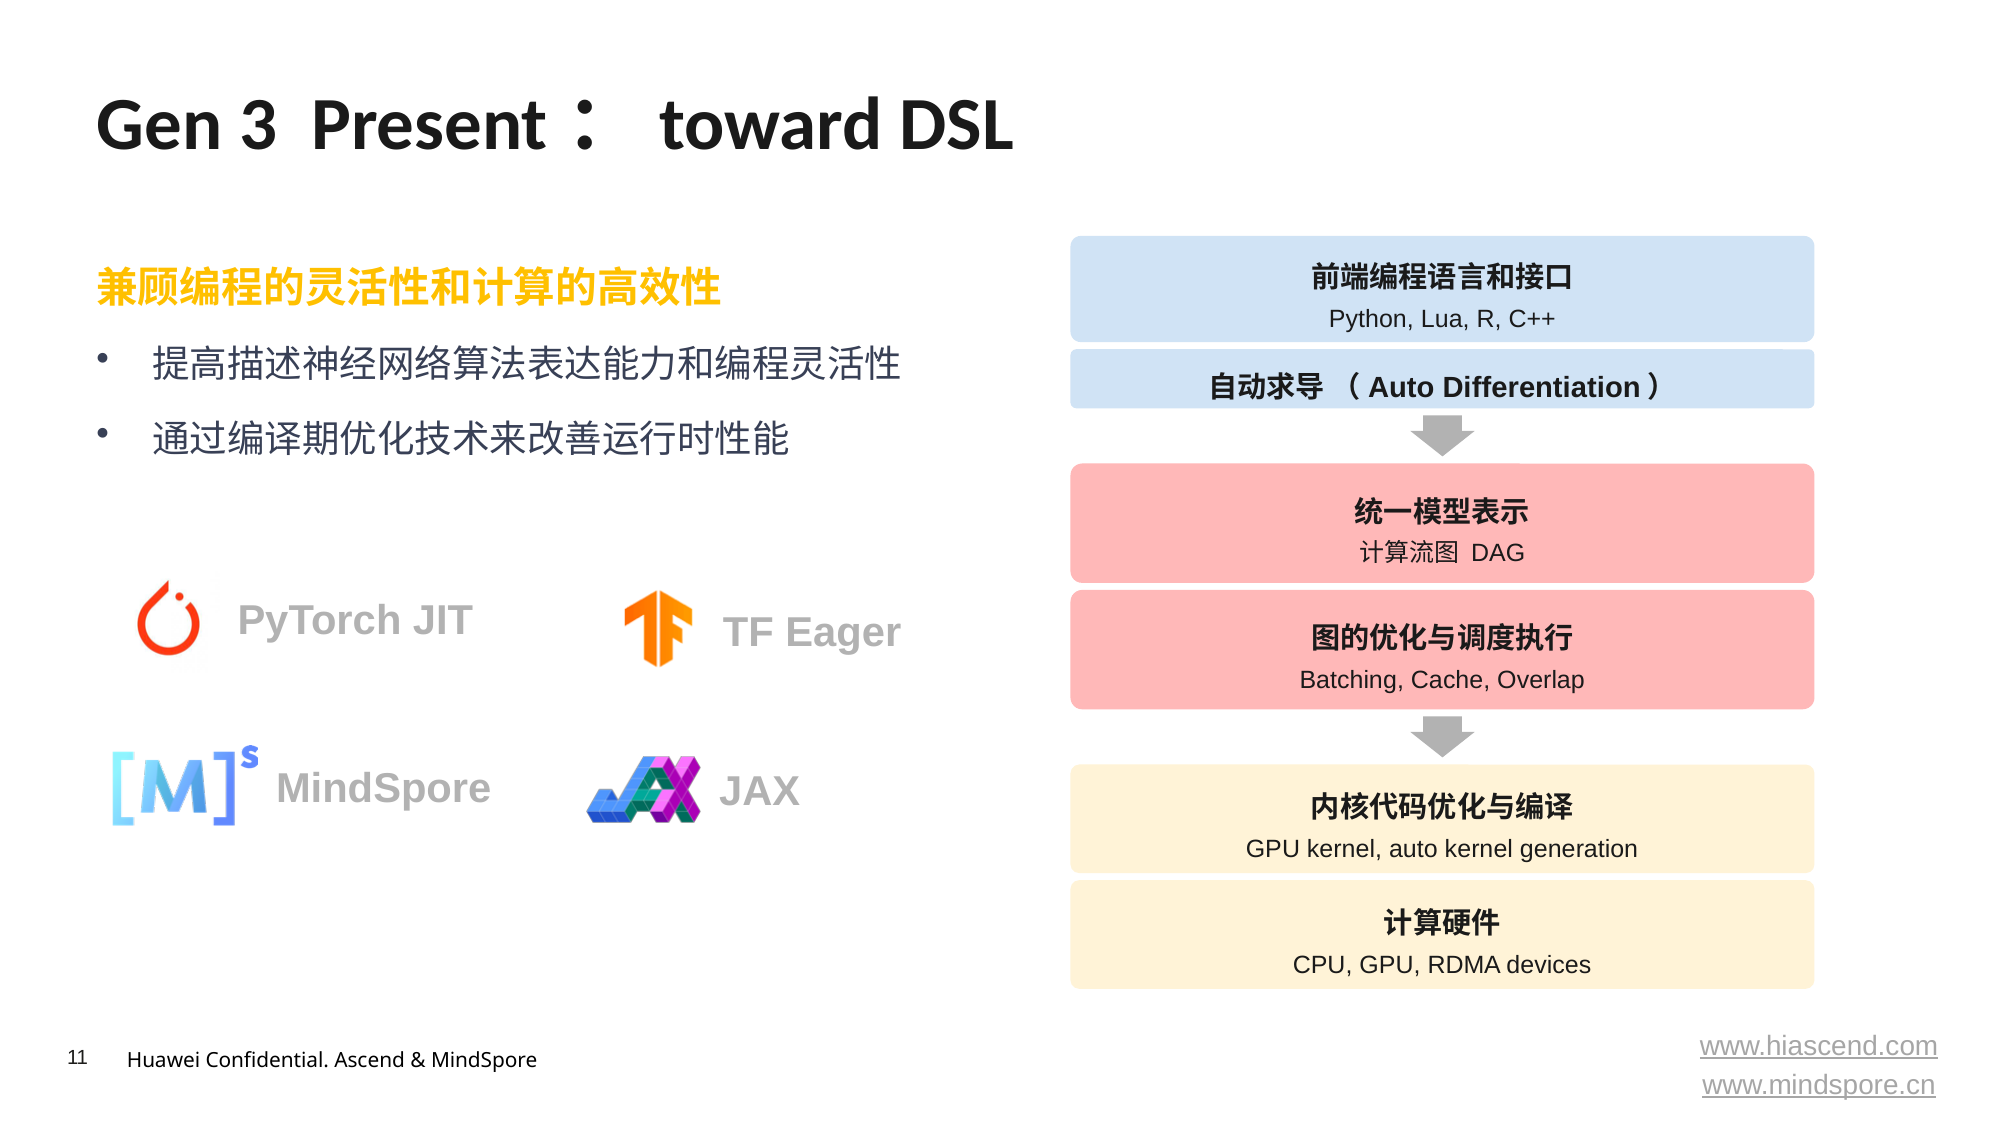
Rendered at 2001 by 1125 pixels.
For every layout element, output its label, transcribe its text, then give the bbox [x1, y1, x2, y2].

text_box [1408, 718, 1477, 760]
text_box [1070, 235, 1815, 343]
title Gen 3 Present：toward DSL [96, 75, 1905, 166]
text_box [1070, 880, 1815, 990]
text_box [1070, 764, 1815, 874]
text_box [624, 583, 918, 678]
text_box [1070, 348, 1815, 409]
list 兼顾编程的灵活性和计算的高效性 提高描述神经网络算法表达能力和编程灵活性 通过编译期优化技术来改善运行时性能 [96, 235, 1001, 475]
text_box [103, 745, 517, 828]
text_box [586, 756, 815, 823]
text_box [129, 563, 492, 673]
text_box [1070, 463, 1815, 584]
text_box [1070, 589, 1815, 710]
text_box [1408, 417, 1477, 459]
